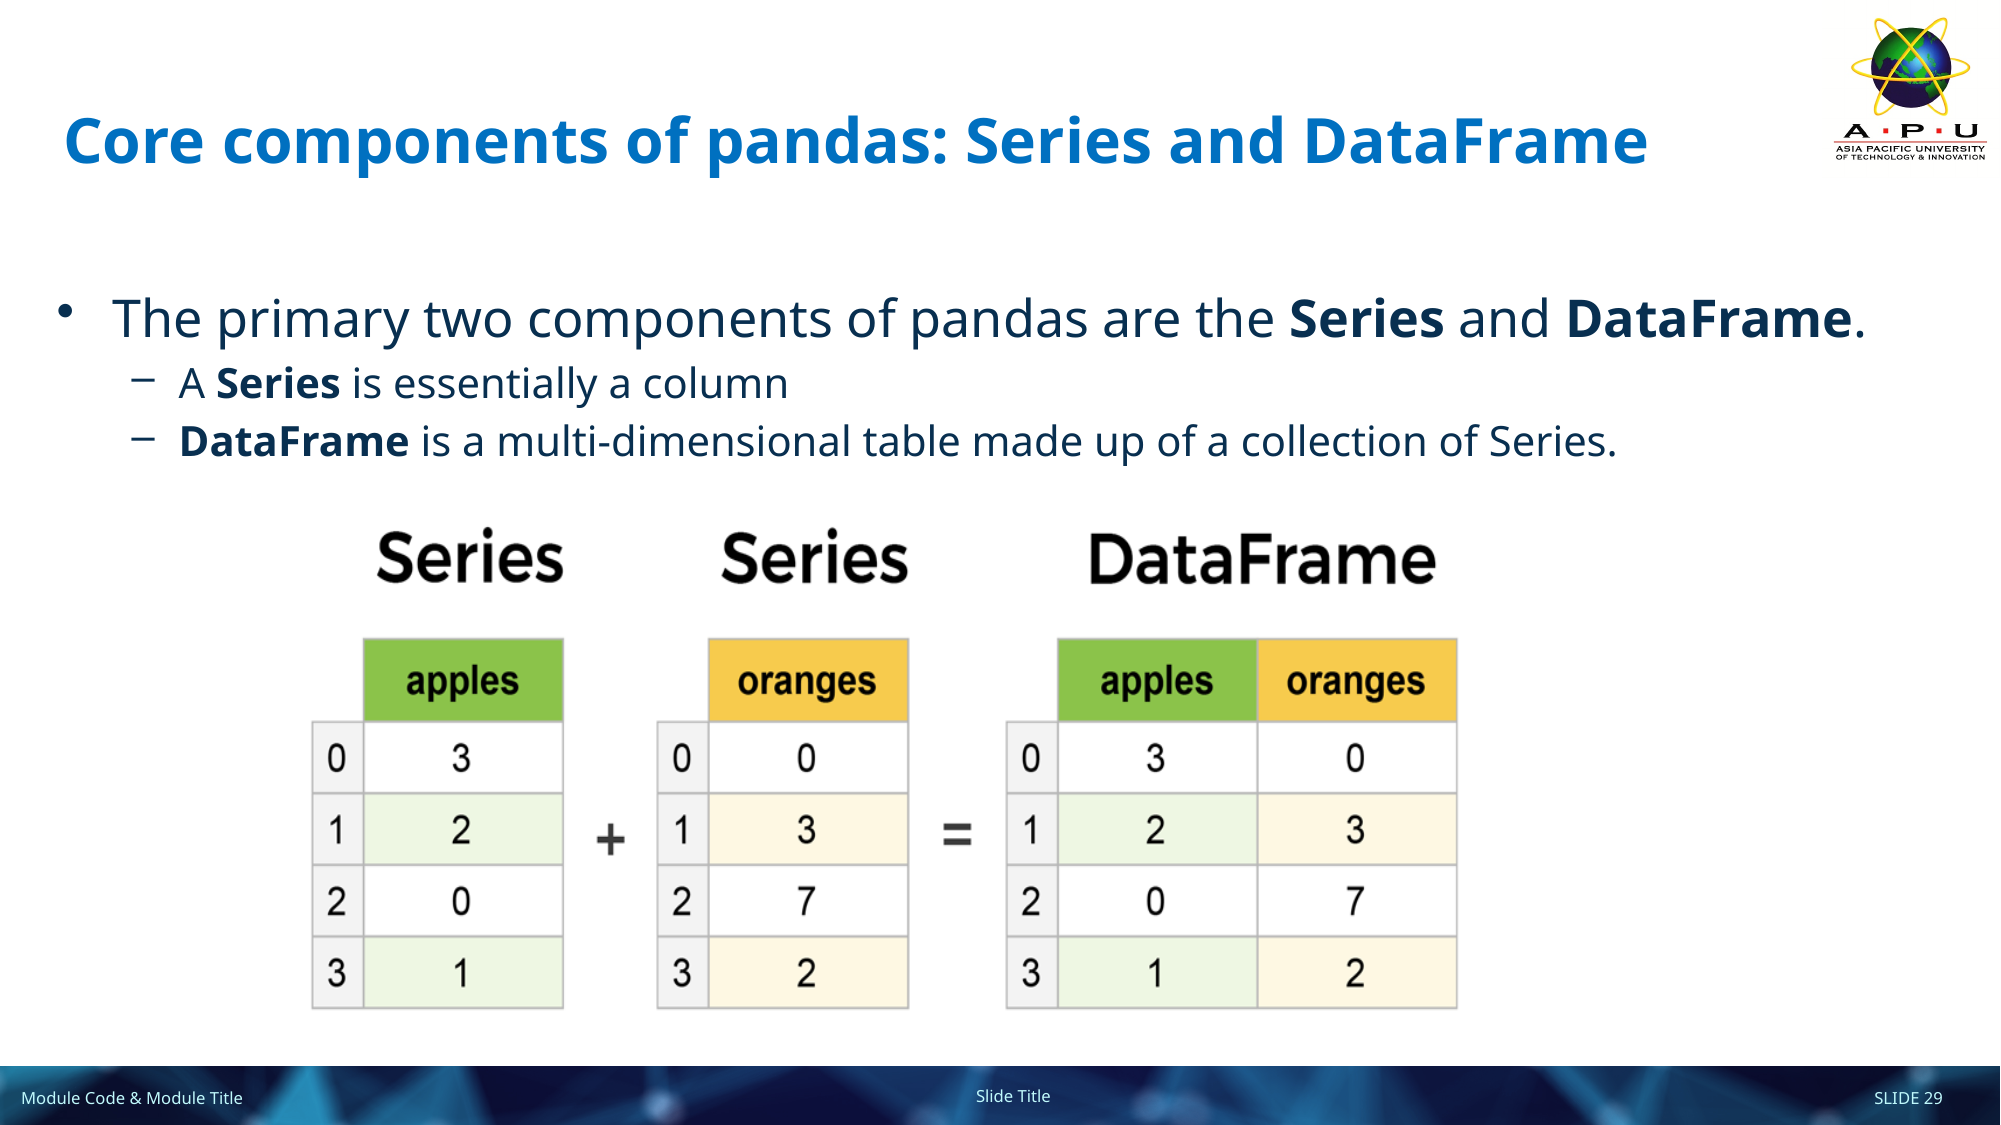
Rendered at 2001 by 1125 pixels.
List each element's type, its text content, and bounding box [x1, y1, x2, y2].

picture [299, 514, 1469, 1022]
picture [0, 1066, 2000, 1125]
title Core components of pandas: Series and DataFrame [48, 45, 1764, 233]
list The primary two components of pandas are the Series and DataFrame. A Series is essentially a column DataFrame is a multi-dimensional table made up of a collection of Series. [41, 278, 1969, 1021]
picture [1822, 0, 2000, 178]
